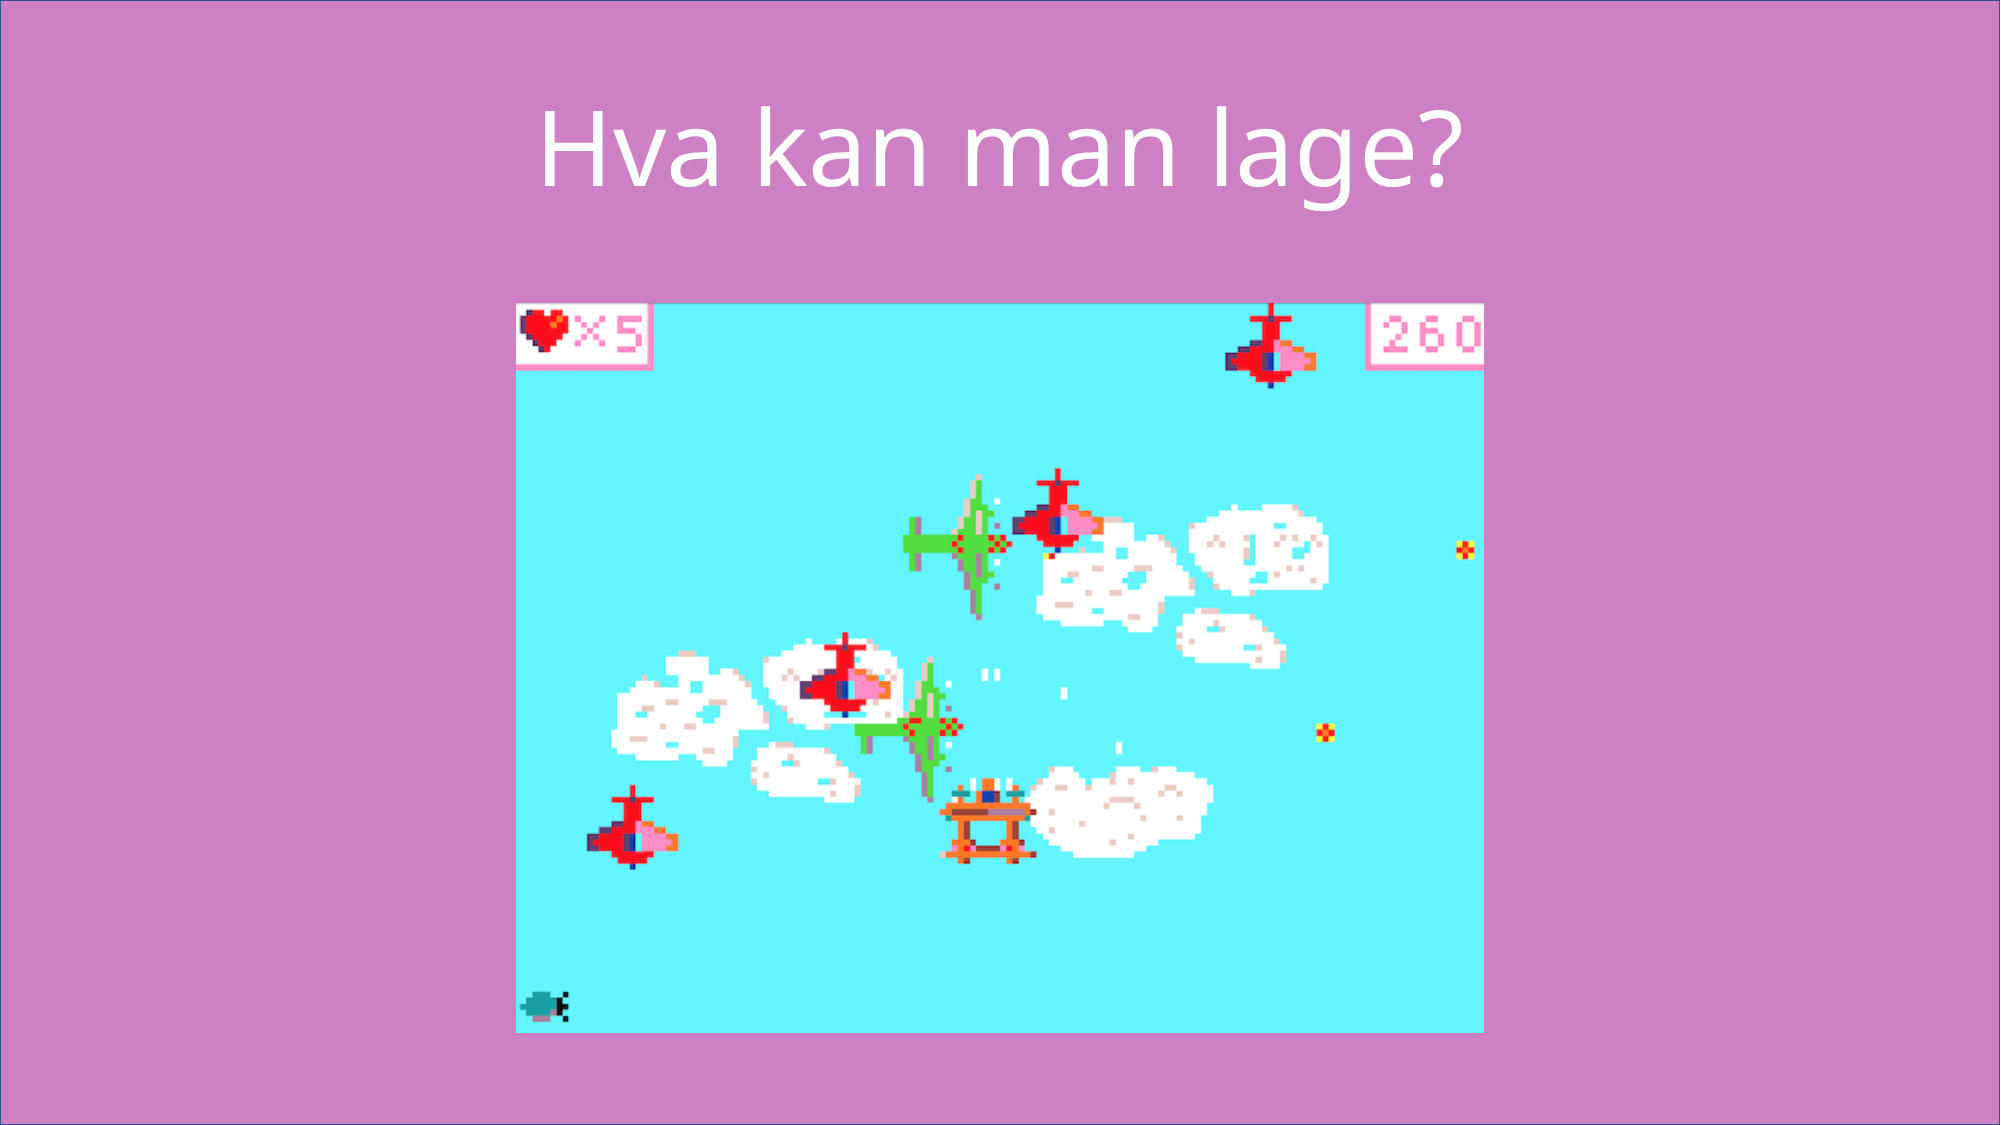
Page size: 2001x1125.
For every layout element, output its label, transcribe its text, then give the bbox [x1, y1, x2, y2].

picture [516, 303, 1484, 1033]
title Hva kan man lage? [249, 87, 1750, 217]
text_box [0, 0, 2000, 1125]
